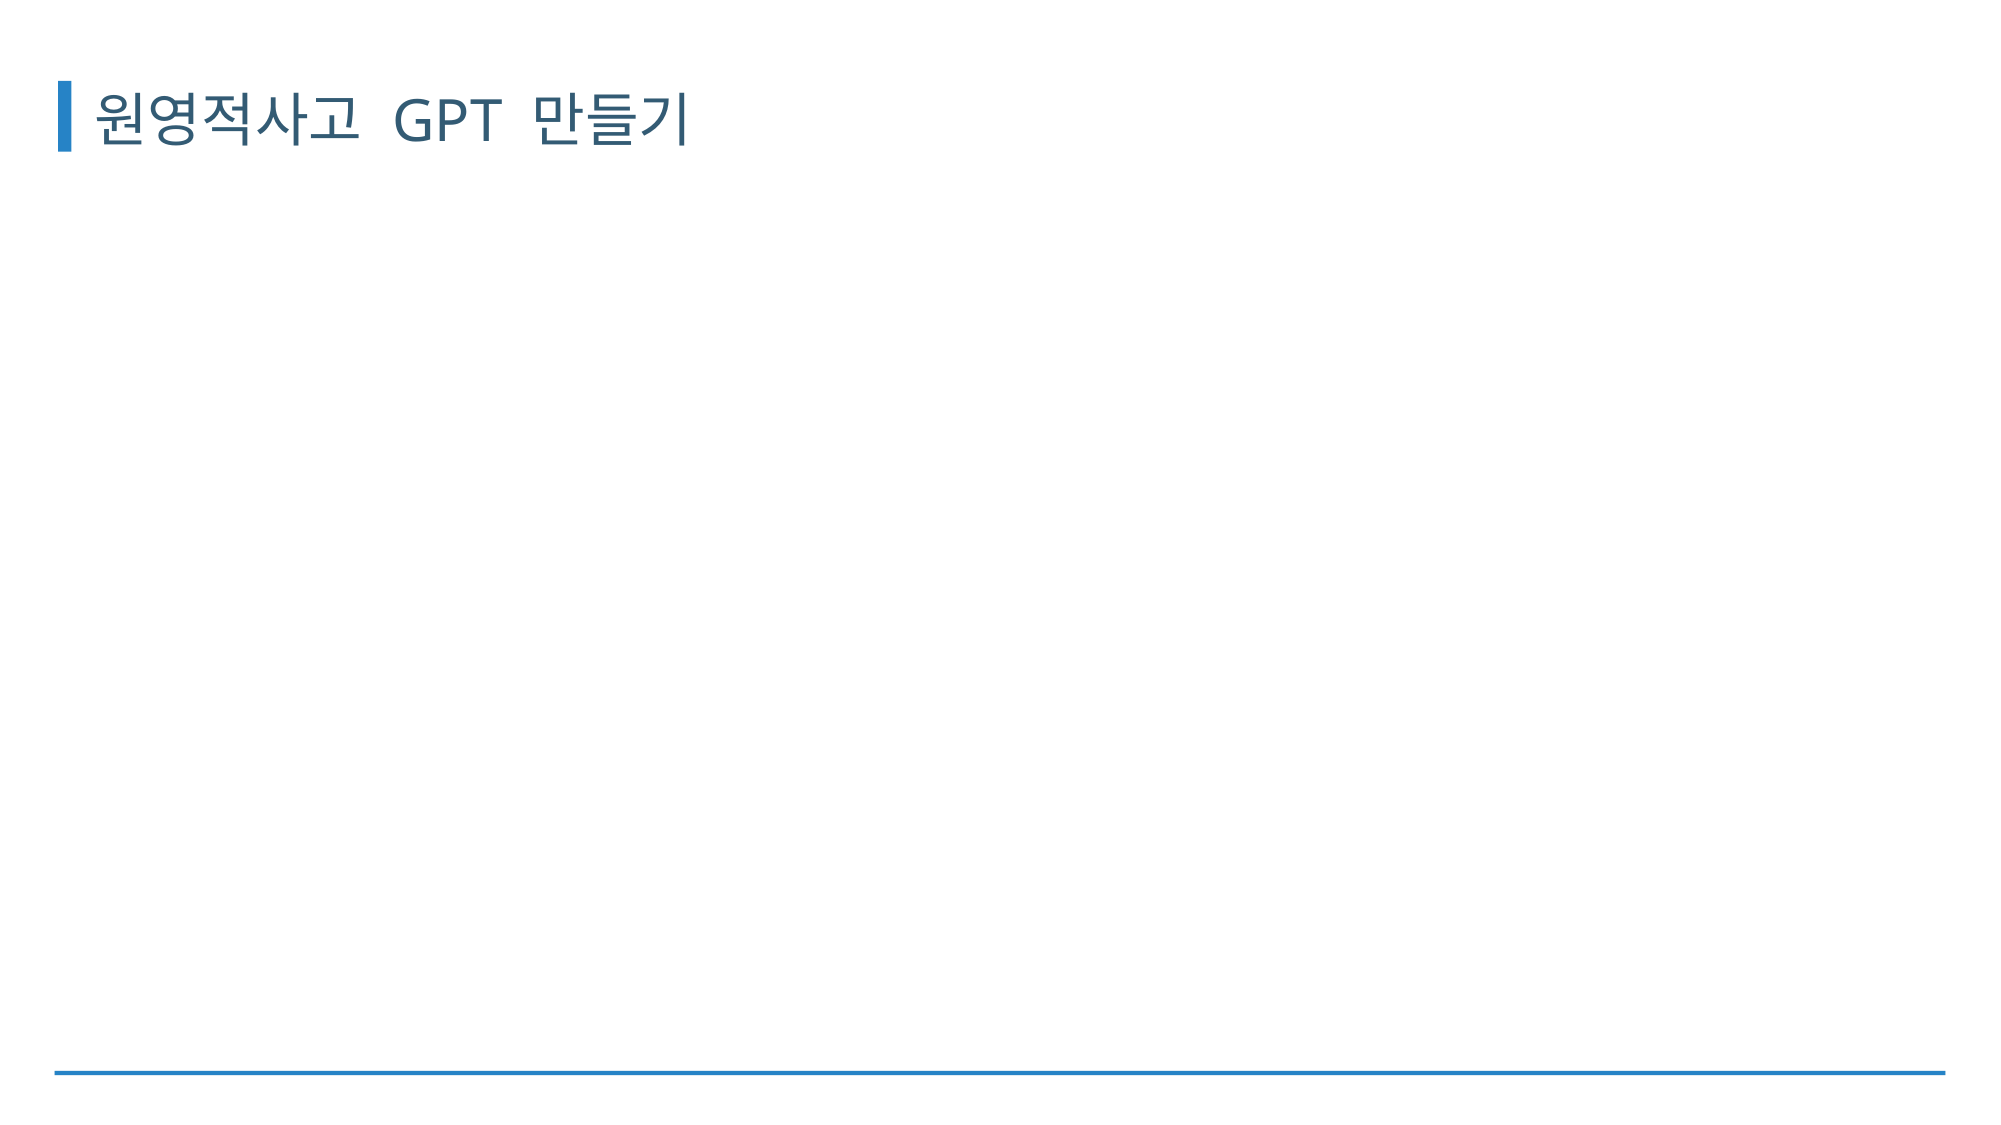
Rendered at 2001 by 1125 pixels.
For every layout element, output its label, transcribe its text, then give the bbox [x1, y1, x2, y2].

title 원영적사고 GPT 만들기 [79, 67, 1942, 165]
